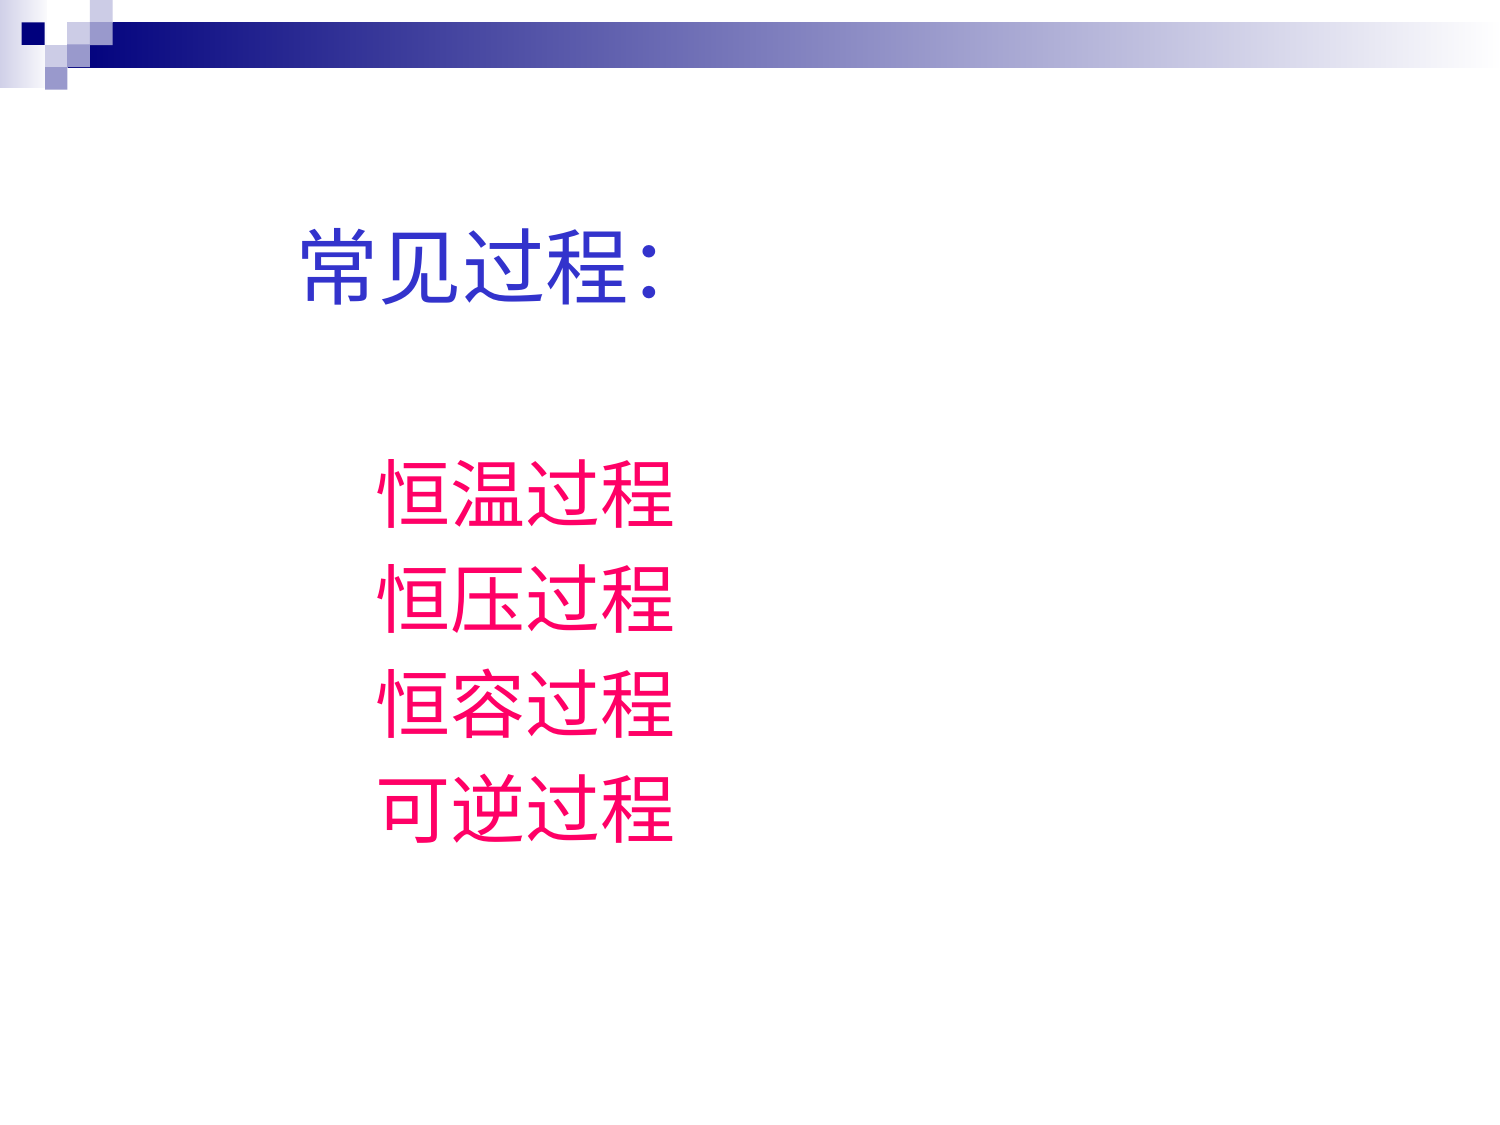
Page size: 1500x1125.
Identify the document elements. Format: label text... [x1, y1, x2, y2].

list 常见过程： 恒温过程 恒压过程 恒容过程 可逆过程 [242, 208, 1133, 929]
